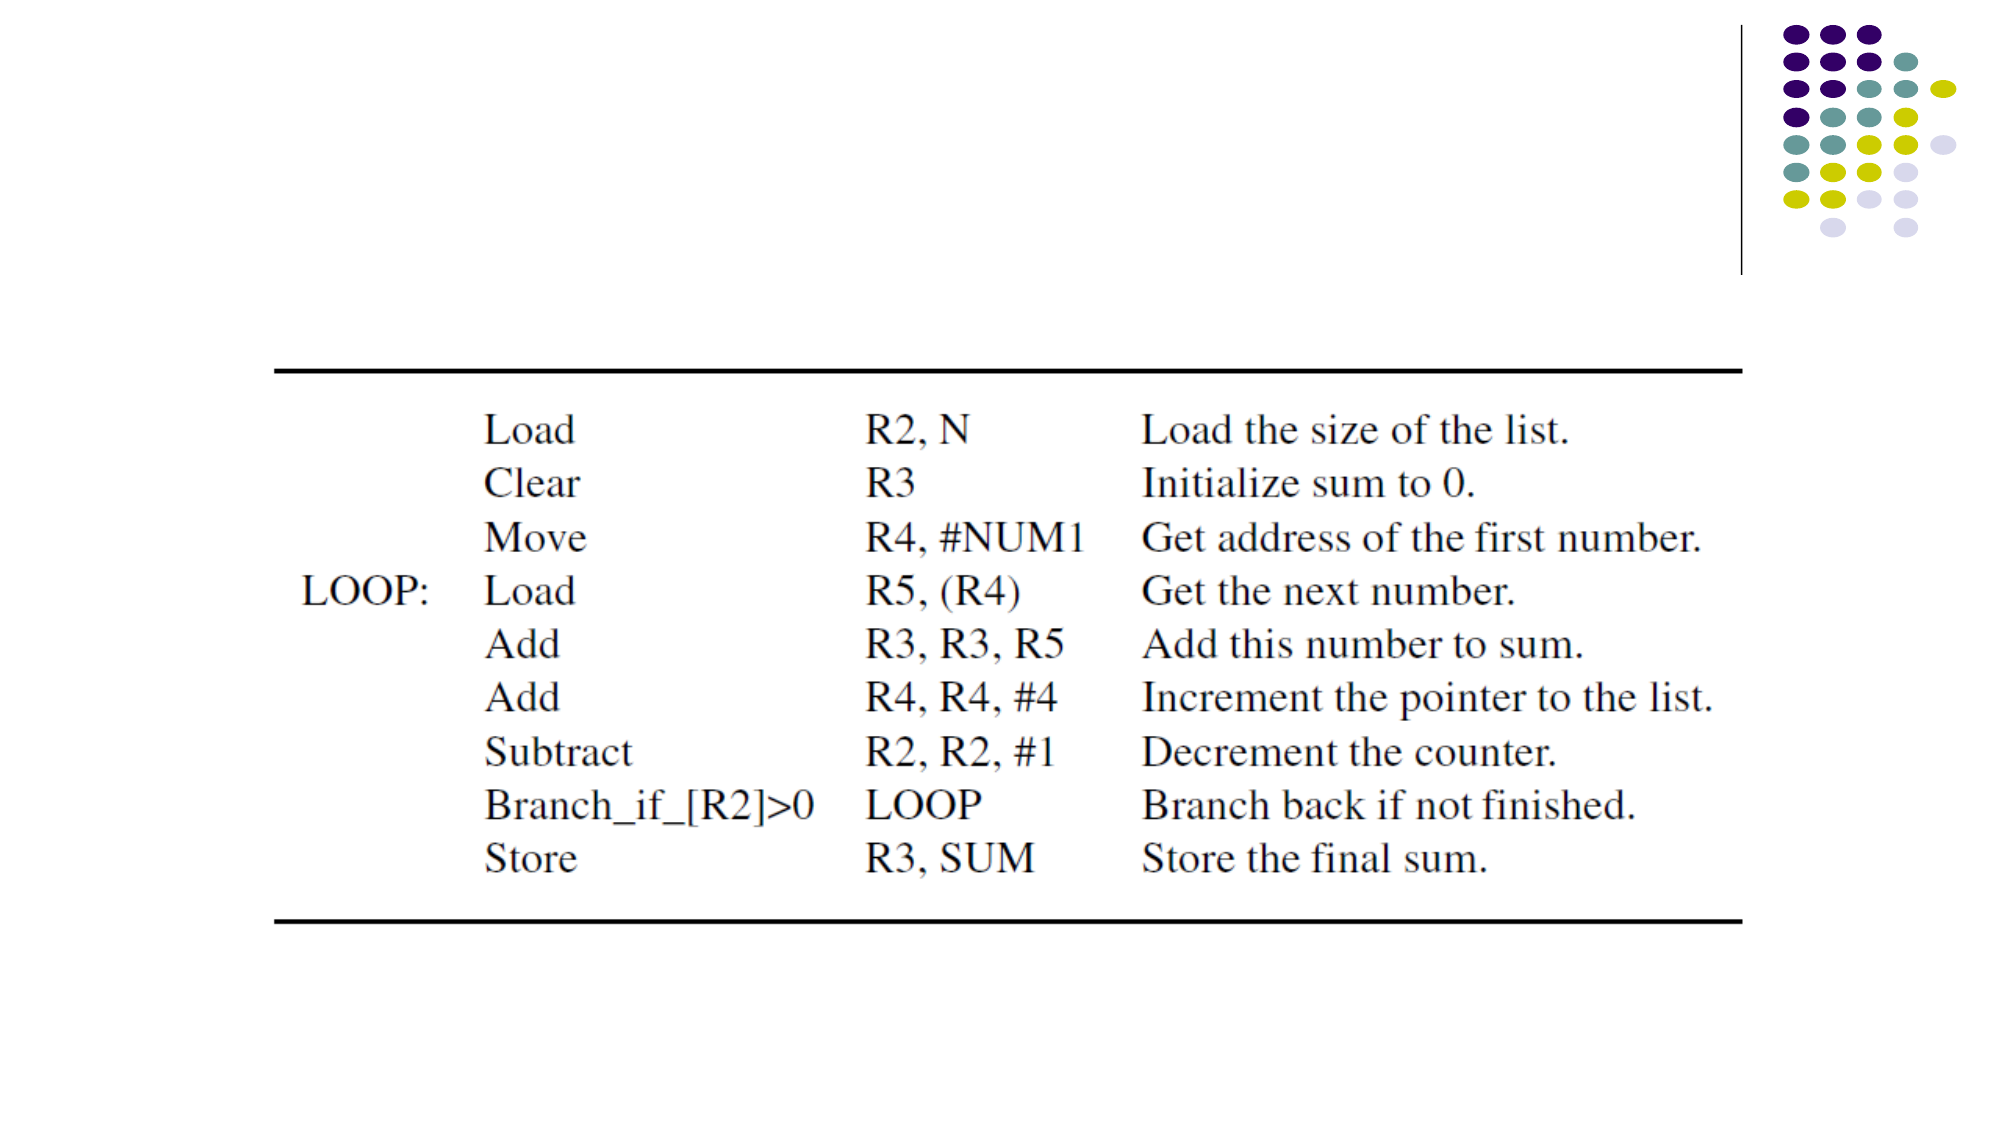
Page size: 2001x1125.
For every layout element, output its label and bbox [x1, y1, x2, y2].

list [190, 344, 1810, 944]
